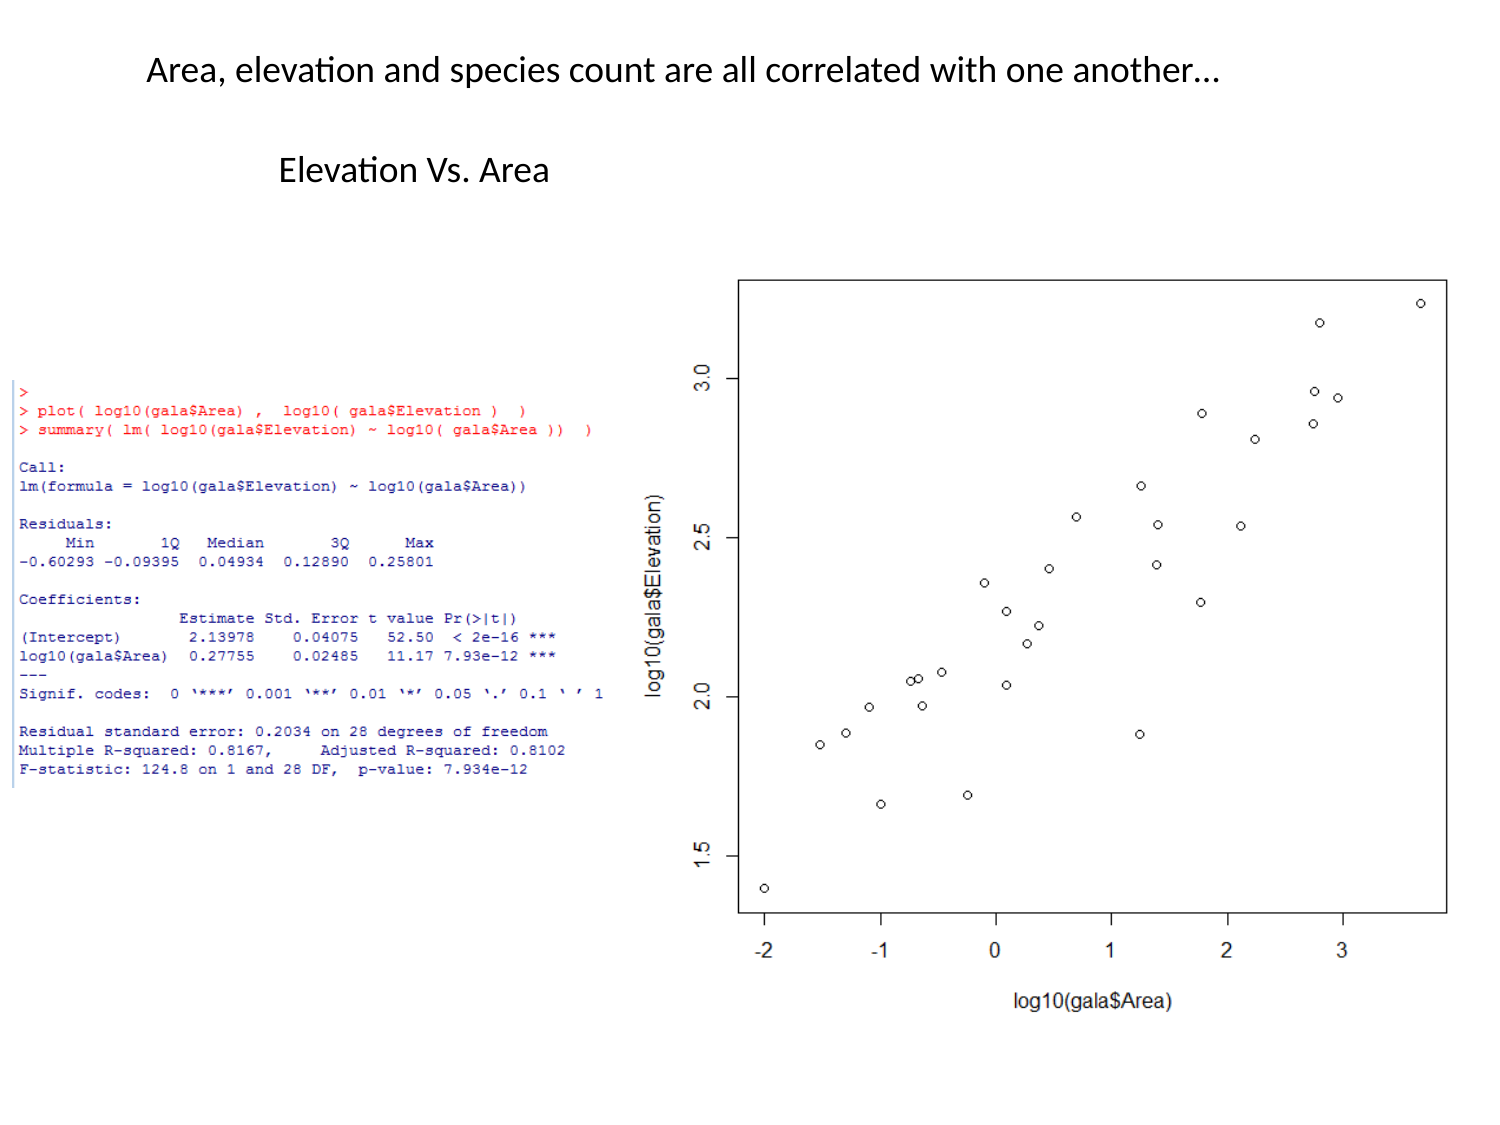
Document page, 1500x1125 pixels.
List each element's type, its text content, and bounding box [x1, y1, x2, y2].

text_box Elevation Vs. Area [264, 137, 566, 198]
text_box Area, elevation and species count are all correlated with one another… [131, 37, 1236, 98]
picture [12, 237, 1463, 1026]
